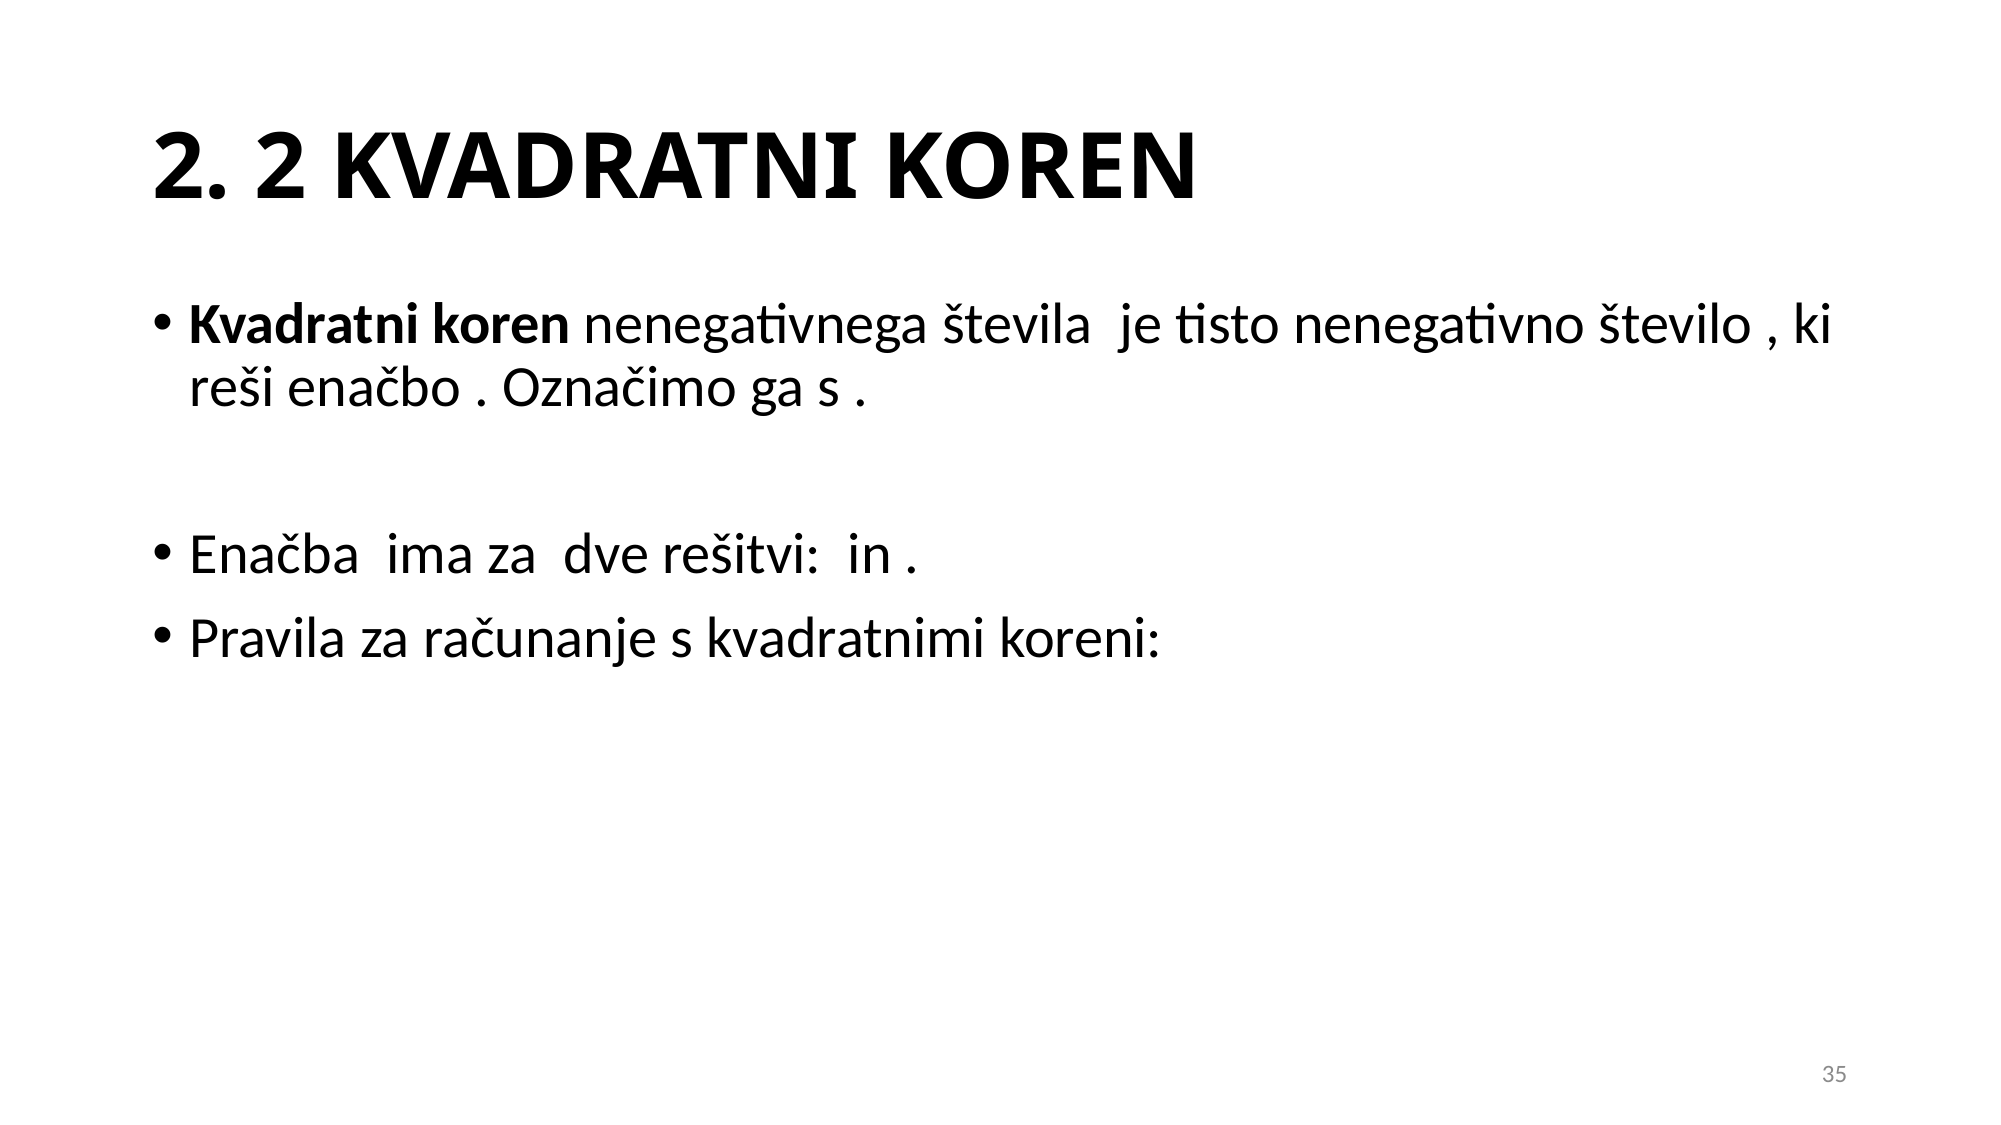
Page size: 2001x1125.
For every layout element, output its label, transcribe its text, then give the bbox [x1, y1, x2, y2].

title 2. 2 KVADRATNI KOREN [137, 59, 1863, 278]
slide_number 35 [1412, 1042, 1863, 1103]
